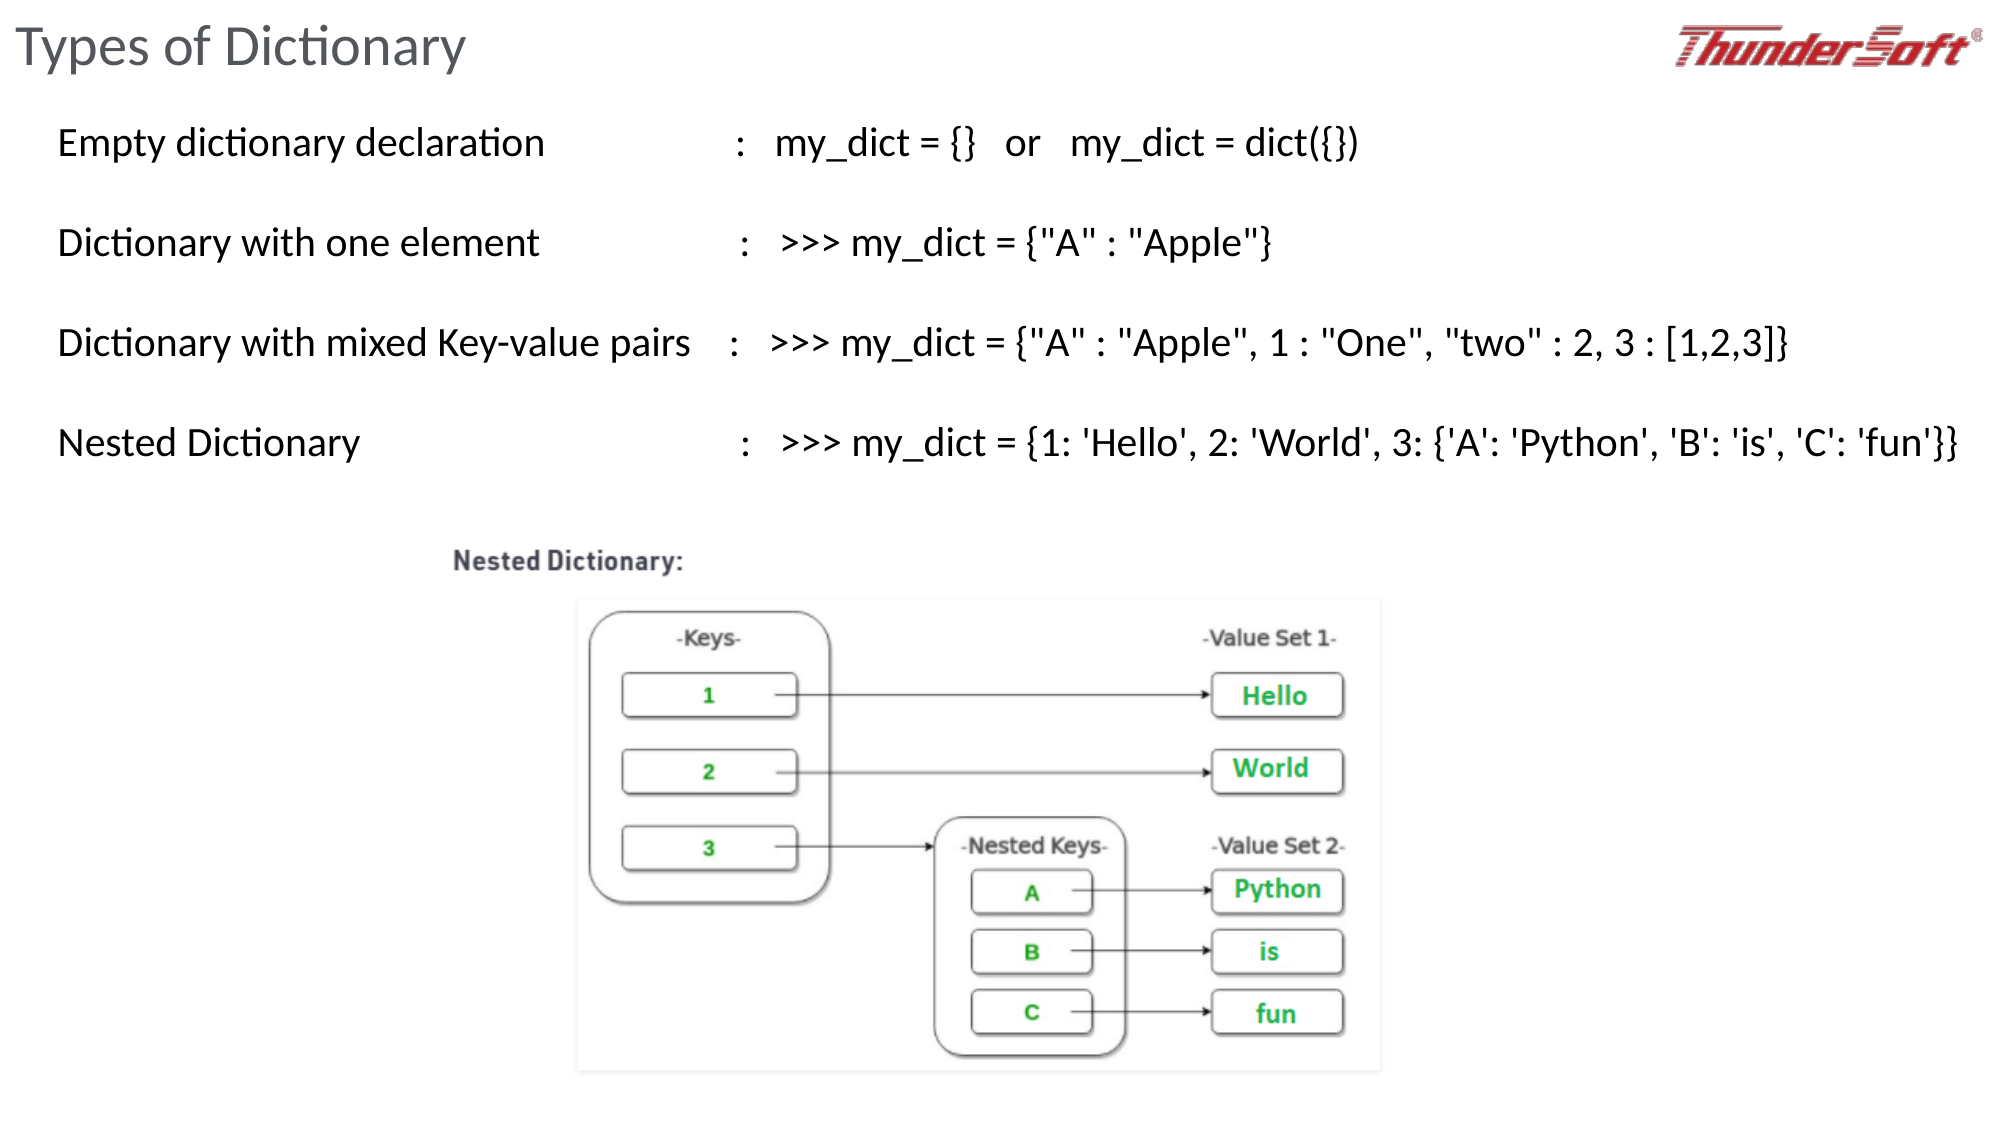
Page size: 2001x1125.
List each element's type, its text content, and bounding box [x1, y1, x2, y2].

text_box Empty dictionary declaration : my_dict = {} or my_dict = dict({}) Dictionary with one element : >>> my_dict = {"A" : "Apple"} Dictionary with mixed Key-value pairs : >>> my_dict = {"A" : "Apple", 1 : "One", "two" : 2, 3 : [1,2,3]} Nested Dictionary : >>> my_dict = {1: 'Hello', 2: 'World', 3: {'A': 'Python', 'B': 'is', 'C': 'fun'}} [42, 107, 1976, 473]
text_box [445, 536, 1397, 1083]
picture [1670, 13, 2000, 86]
text_box Types of Dictionary [0, 0, 482, 85]
